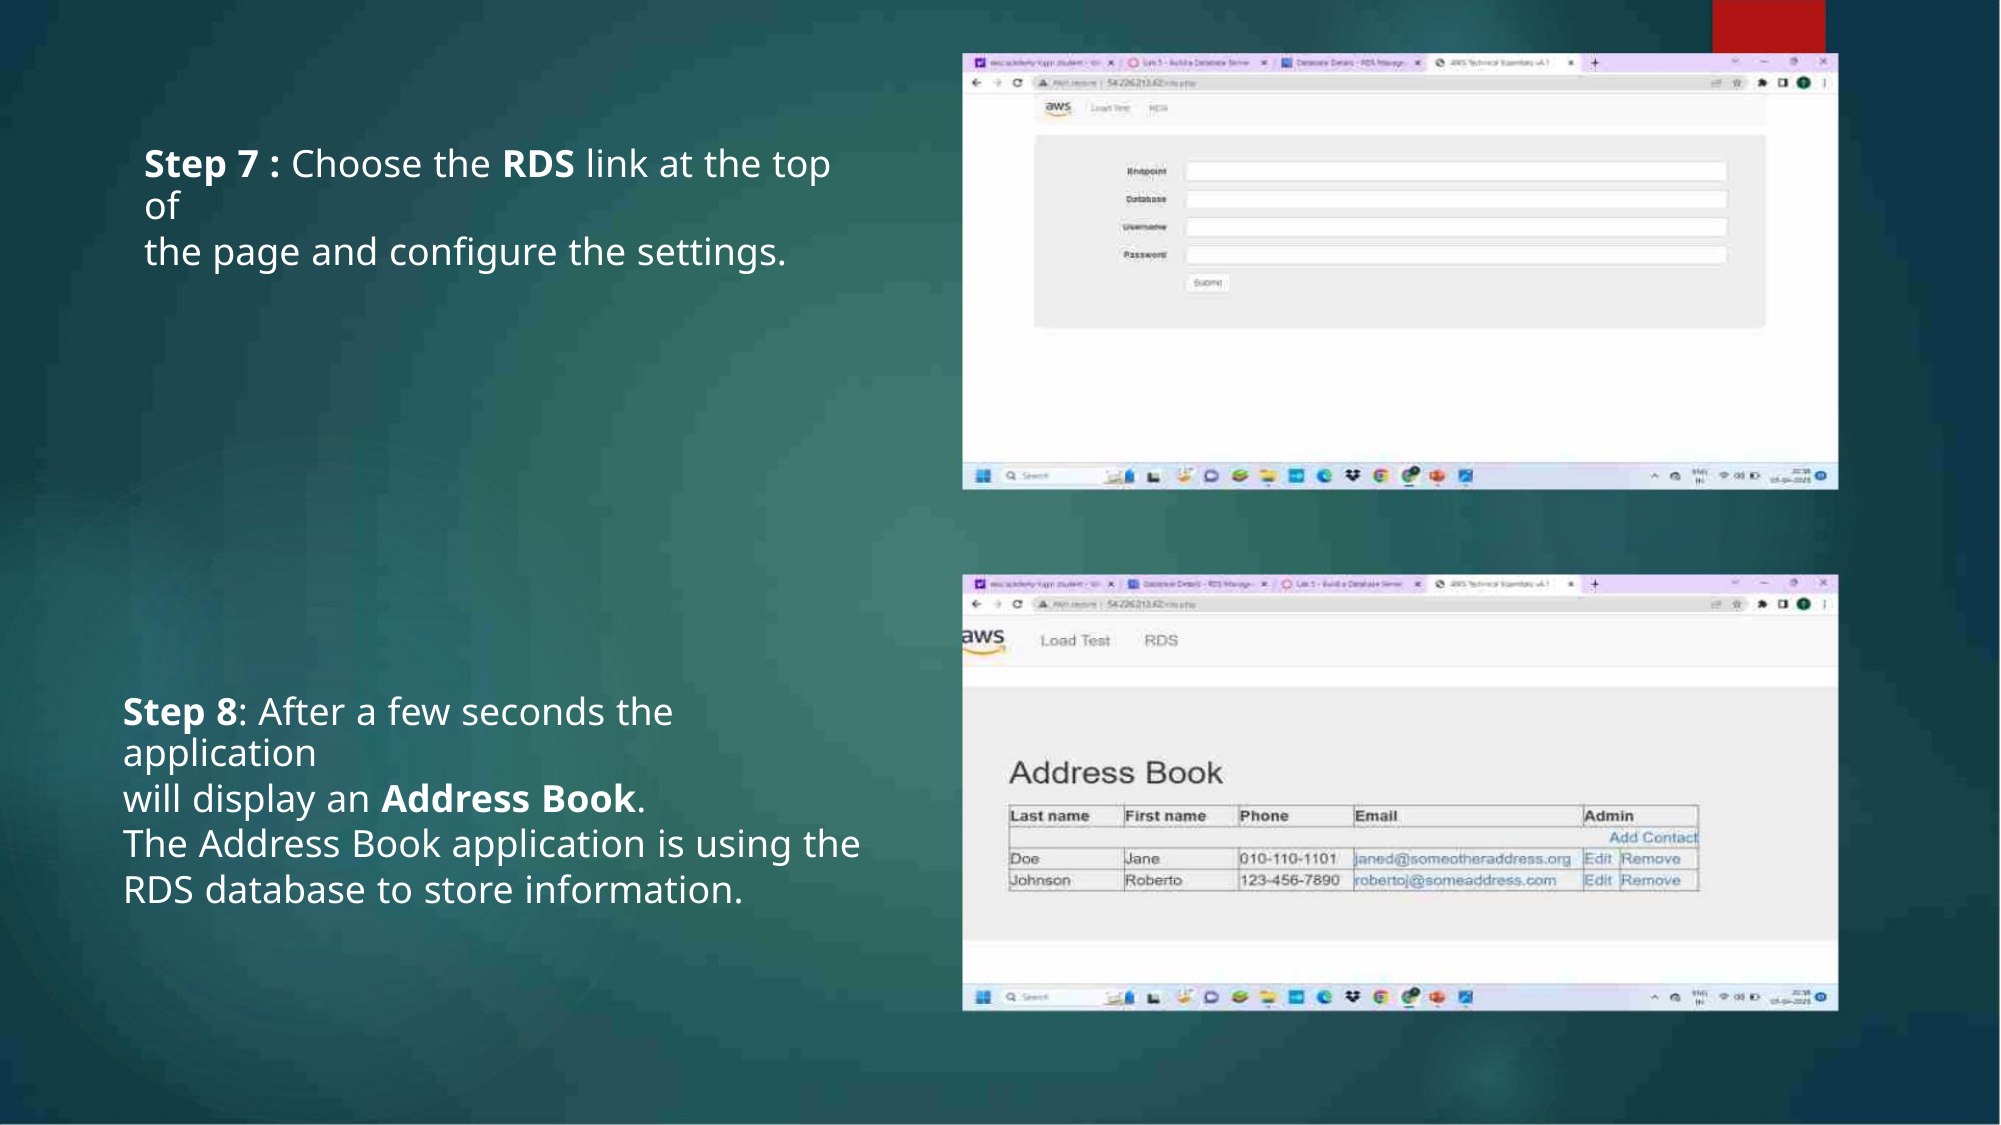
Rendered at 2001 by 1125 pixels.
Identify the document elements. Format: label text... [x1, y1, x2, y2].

text_box Step 8: After a few seconds the application will display an Address Book. The Address Book application is using the RDS database to store information. [122, 690, 863, 912]
text_box [0, 0, 2000, 1125]
text_box Step 7 : Choose the RDS link at the top of the page and configure the settings. [144, 143, 872, 273]
